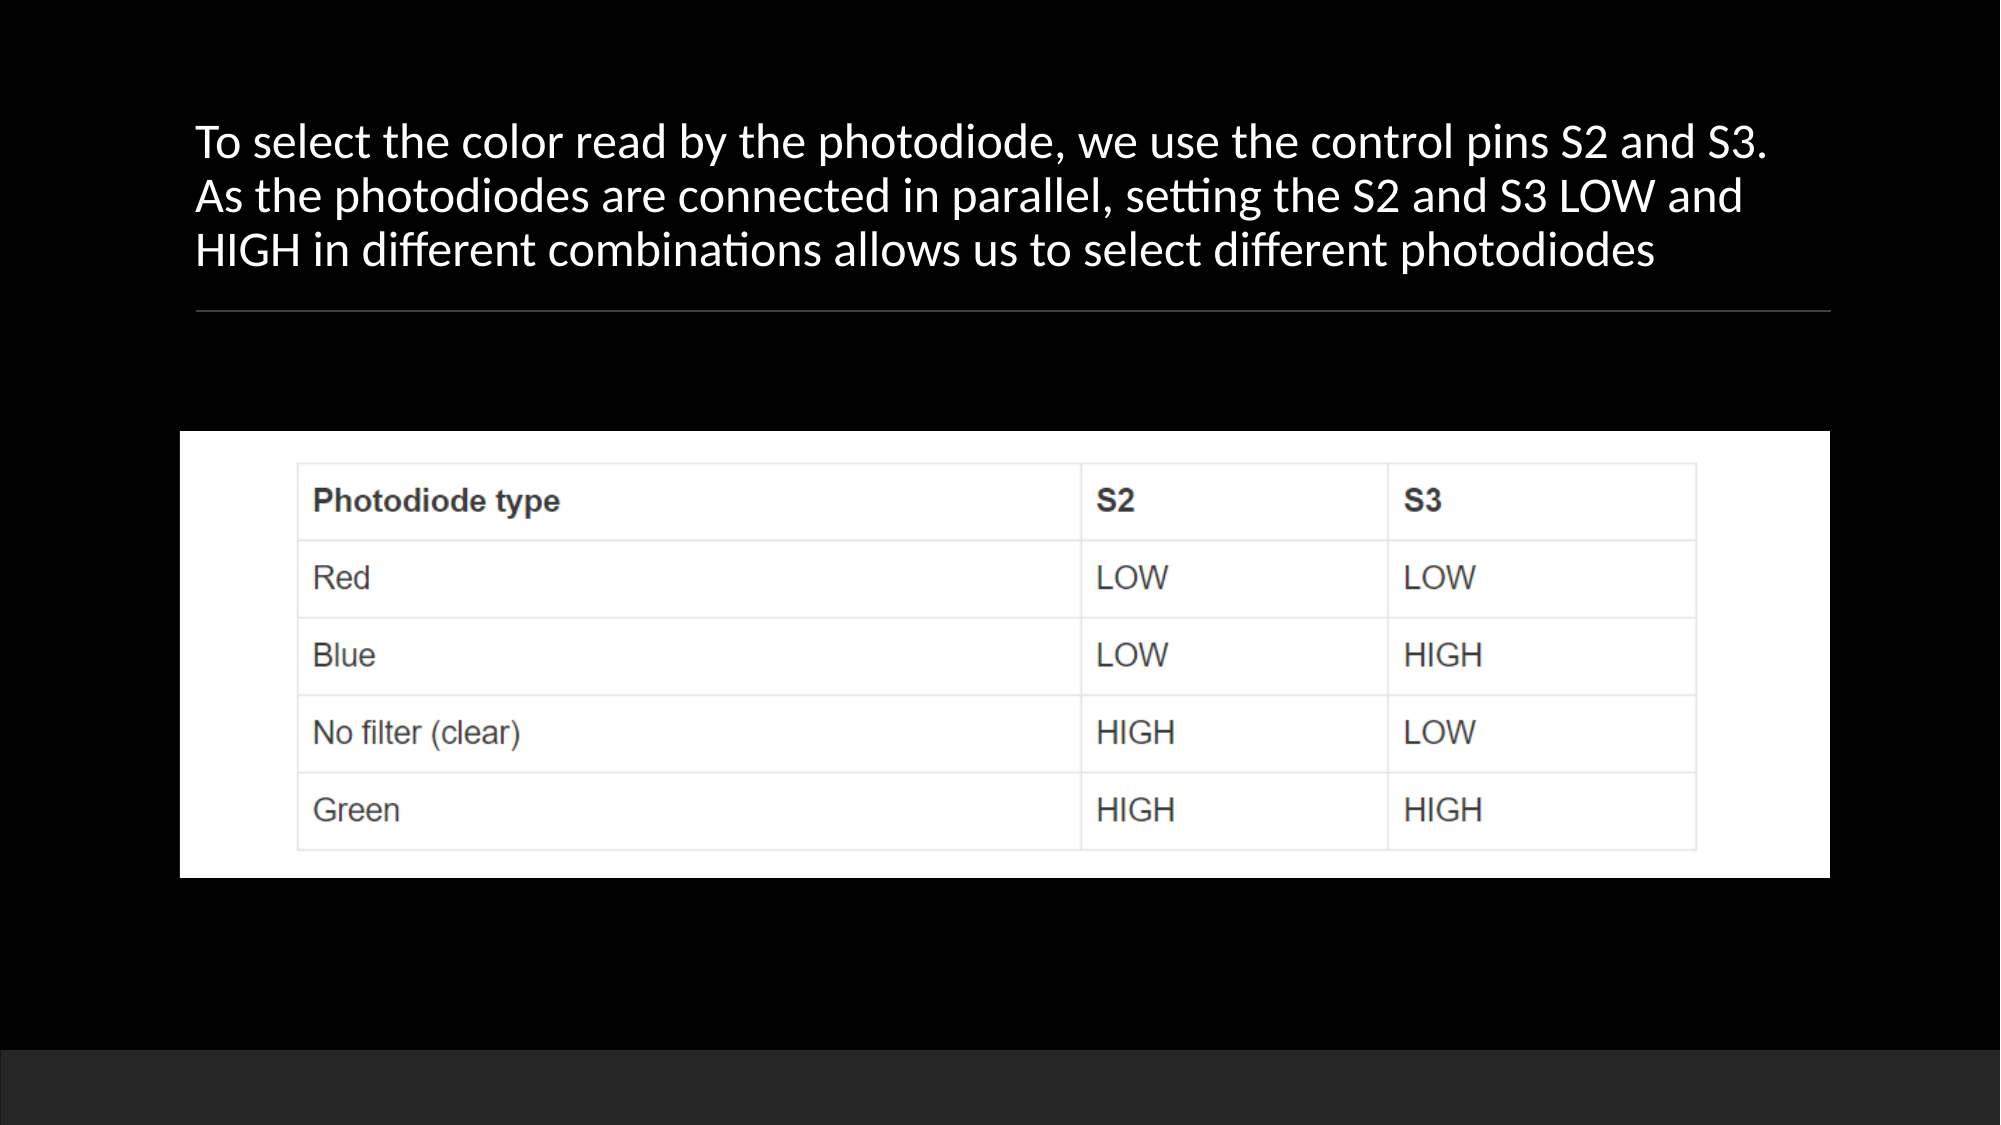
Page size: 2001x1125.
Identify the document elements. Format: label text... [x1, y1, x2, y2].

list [179, 430, 1831, 878]
title To select the color read by the photodiode, we use the control pins S2 and S3. As the photodiodes are connected in parallel, setting the S2 and S3 LOW and HIGH in different combinations allows us to select different photodiodes [180, 47, 1830, 285]
